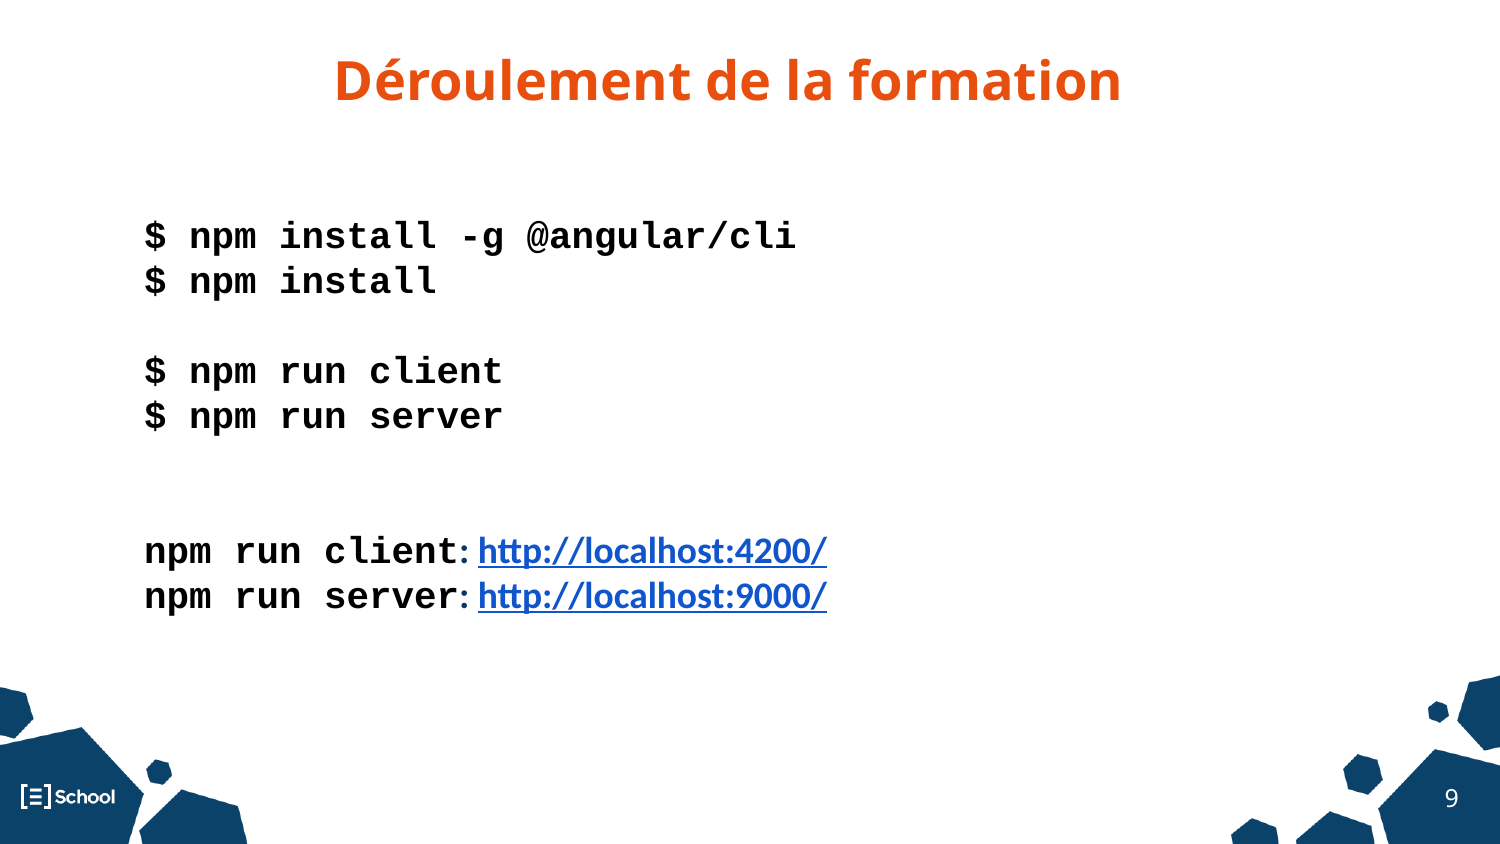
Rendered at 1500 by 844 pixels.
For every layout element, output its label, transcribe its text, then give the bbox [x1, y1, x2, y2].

text_box $ npm install -g @angular/cli $ npm install $ npm run client $ npm run server npm run client: http://localhost:4200/ npm run server: http://localhost:9000/ [54, 138, 1420, 793]
text_box Déroulement de la formation [37, 31, 1420, 106]
slide_number ‹#› [1383, 767, 1474, 832]
picture [0, 0, 1500, 844]
